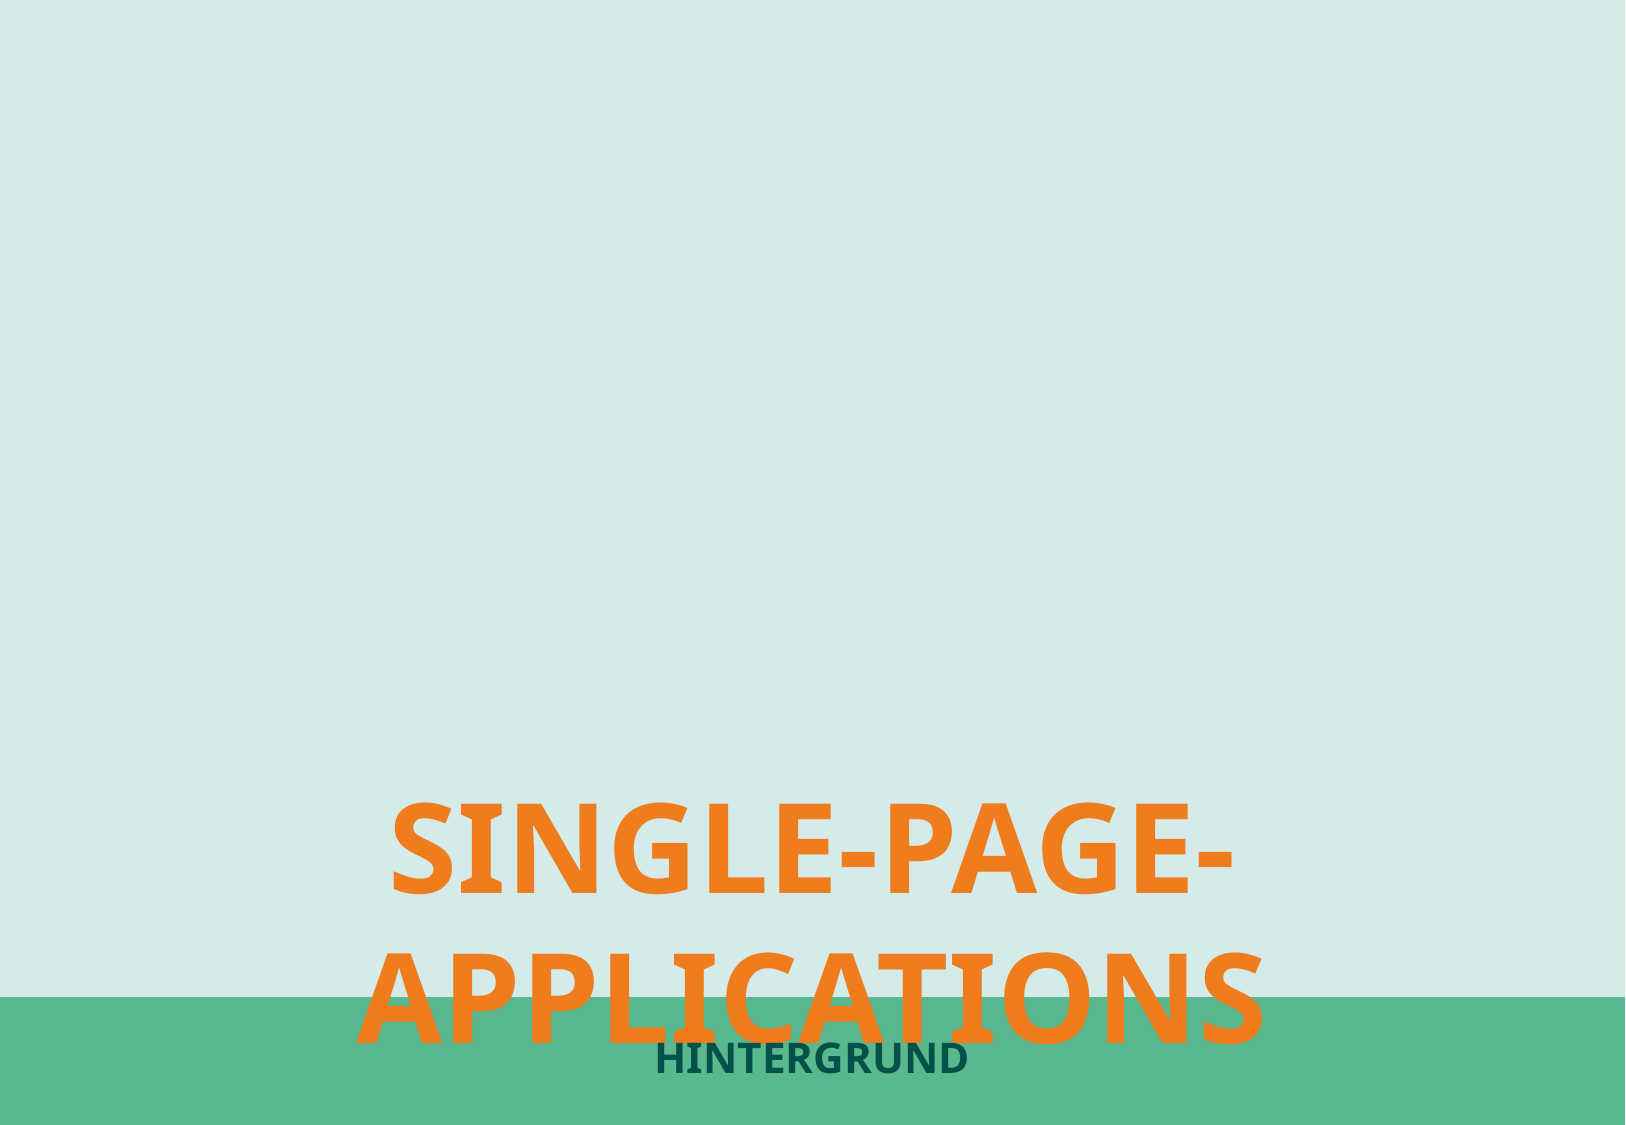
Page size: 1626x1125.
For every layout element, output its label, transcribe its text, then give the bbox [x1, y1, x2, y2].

title Hintergrund [0, 995, 1625, 1125]
text_box SINGLE-PAGE-APPLICATIONS [0, 761, 1625, 995]
